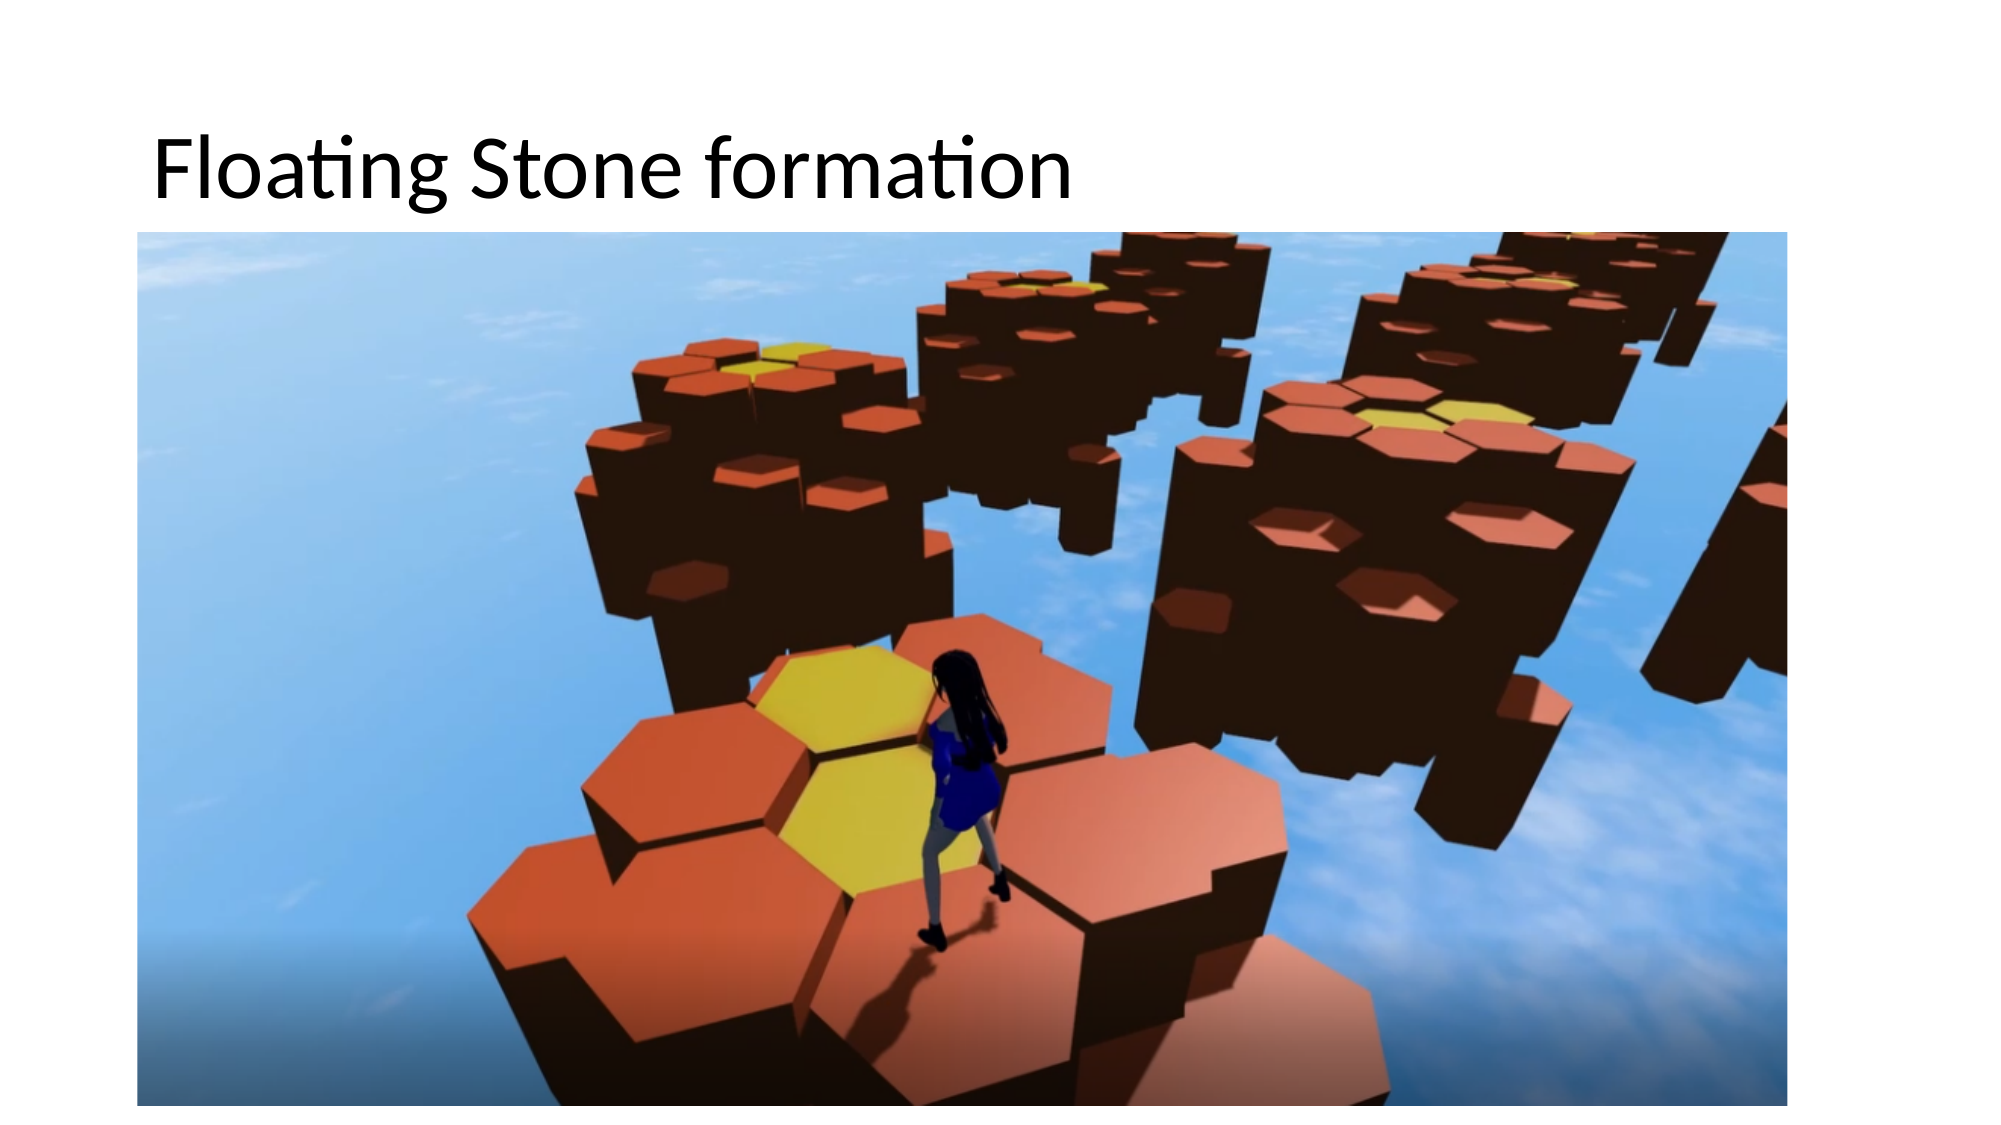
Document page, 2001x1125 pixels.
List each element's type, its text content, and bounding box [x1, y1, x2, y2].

picture [137, 232, 1788, 1106]
title Floating Stone formation [137, 59, 1863, 278]
